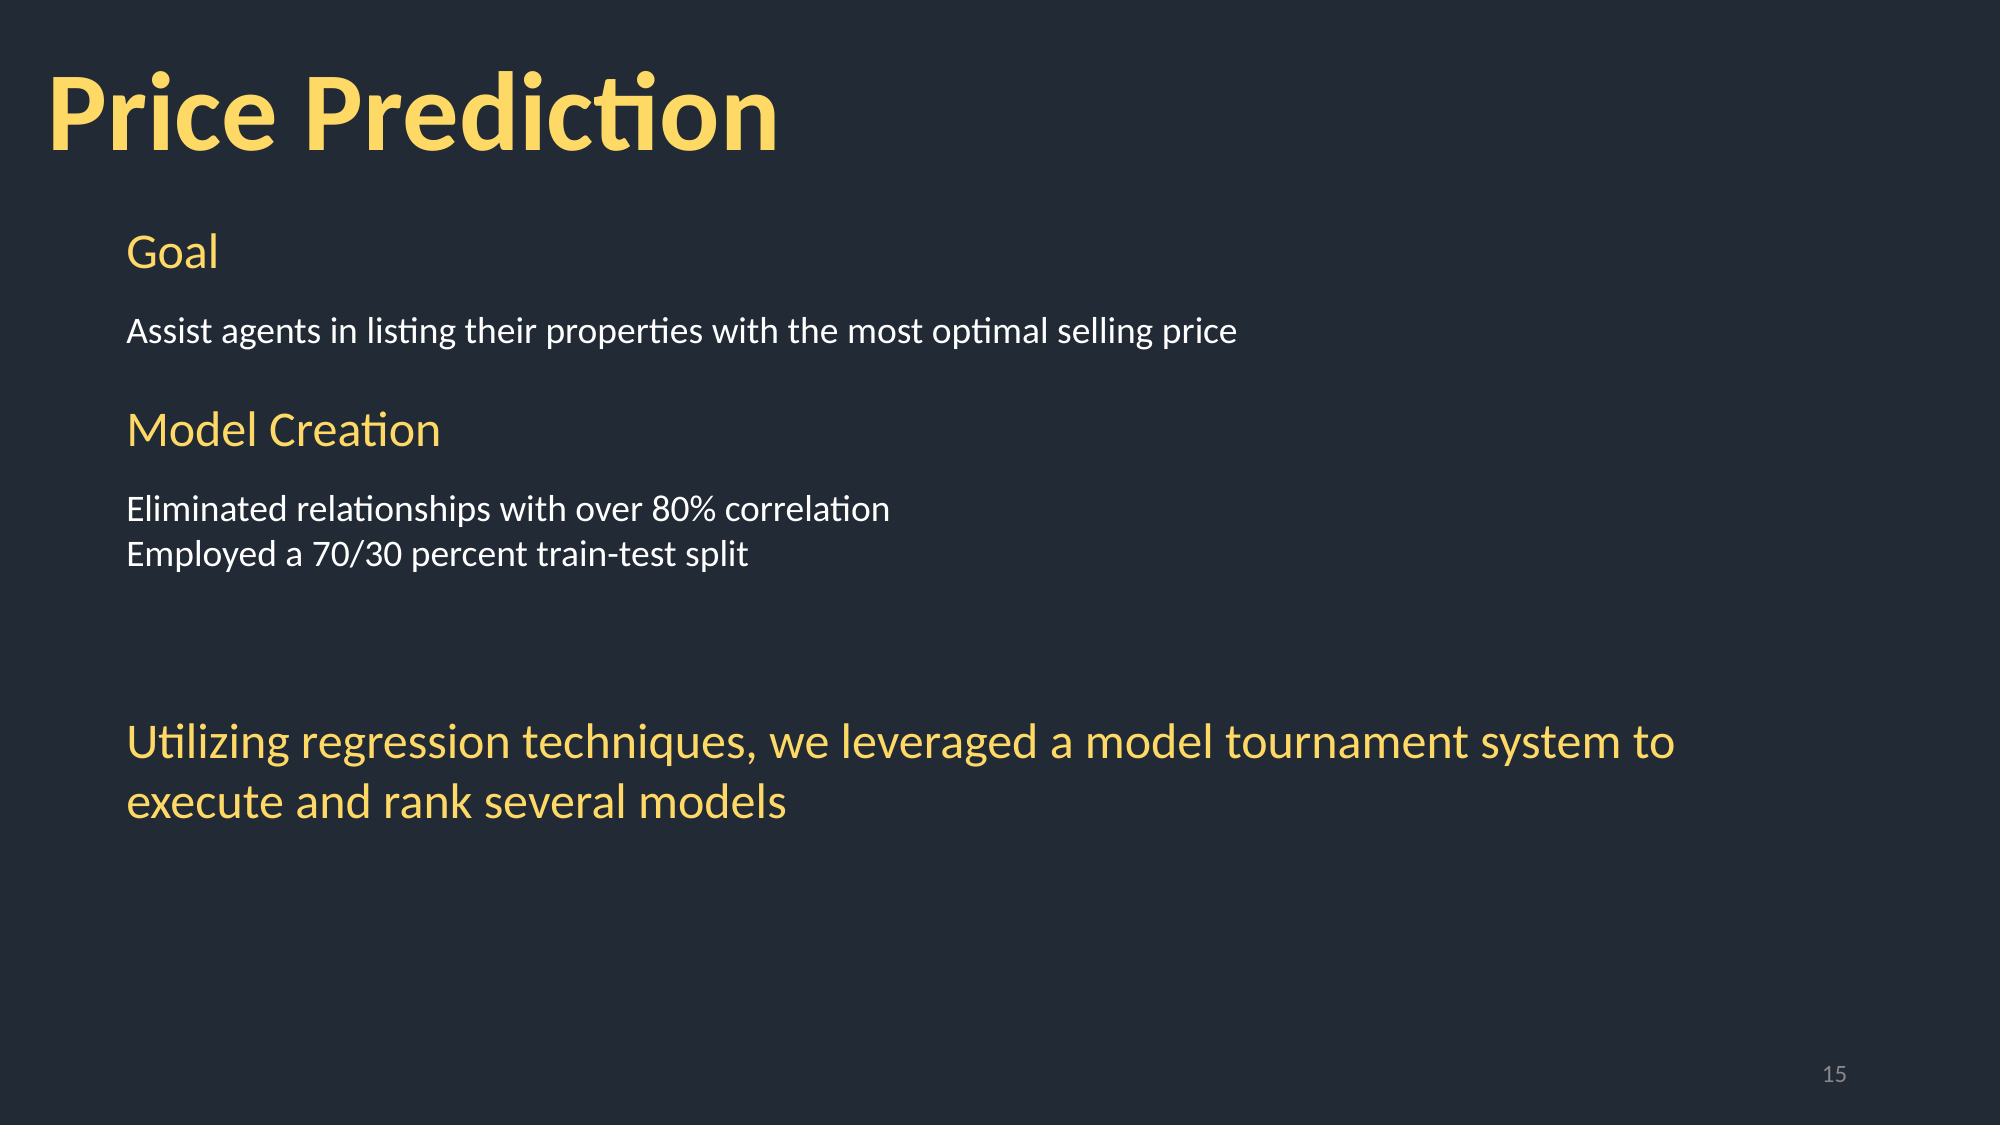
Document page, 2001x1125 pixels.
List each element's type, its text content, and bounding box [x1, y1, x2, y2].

slide_number 15 [1412, 1042, 1863, 1103]
text_box Price Prediction [32, 30, 1203, 181]
text_box Goal Assist agents in listing their properties with the most optimal selling price Model Creation Eliminated relationships with over 80% correlation Employed a 70/30 percent train-test split Utilizing regression techniques, we leveraged a model tournament system to execute and rank several models [111, 211, 1733, 881]
